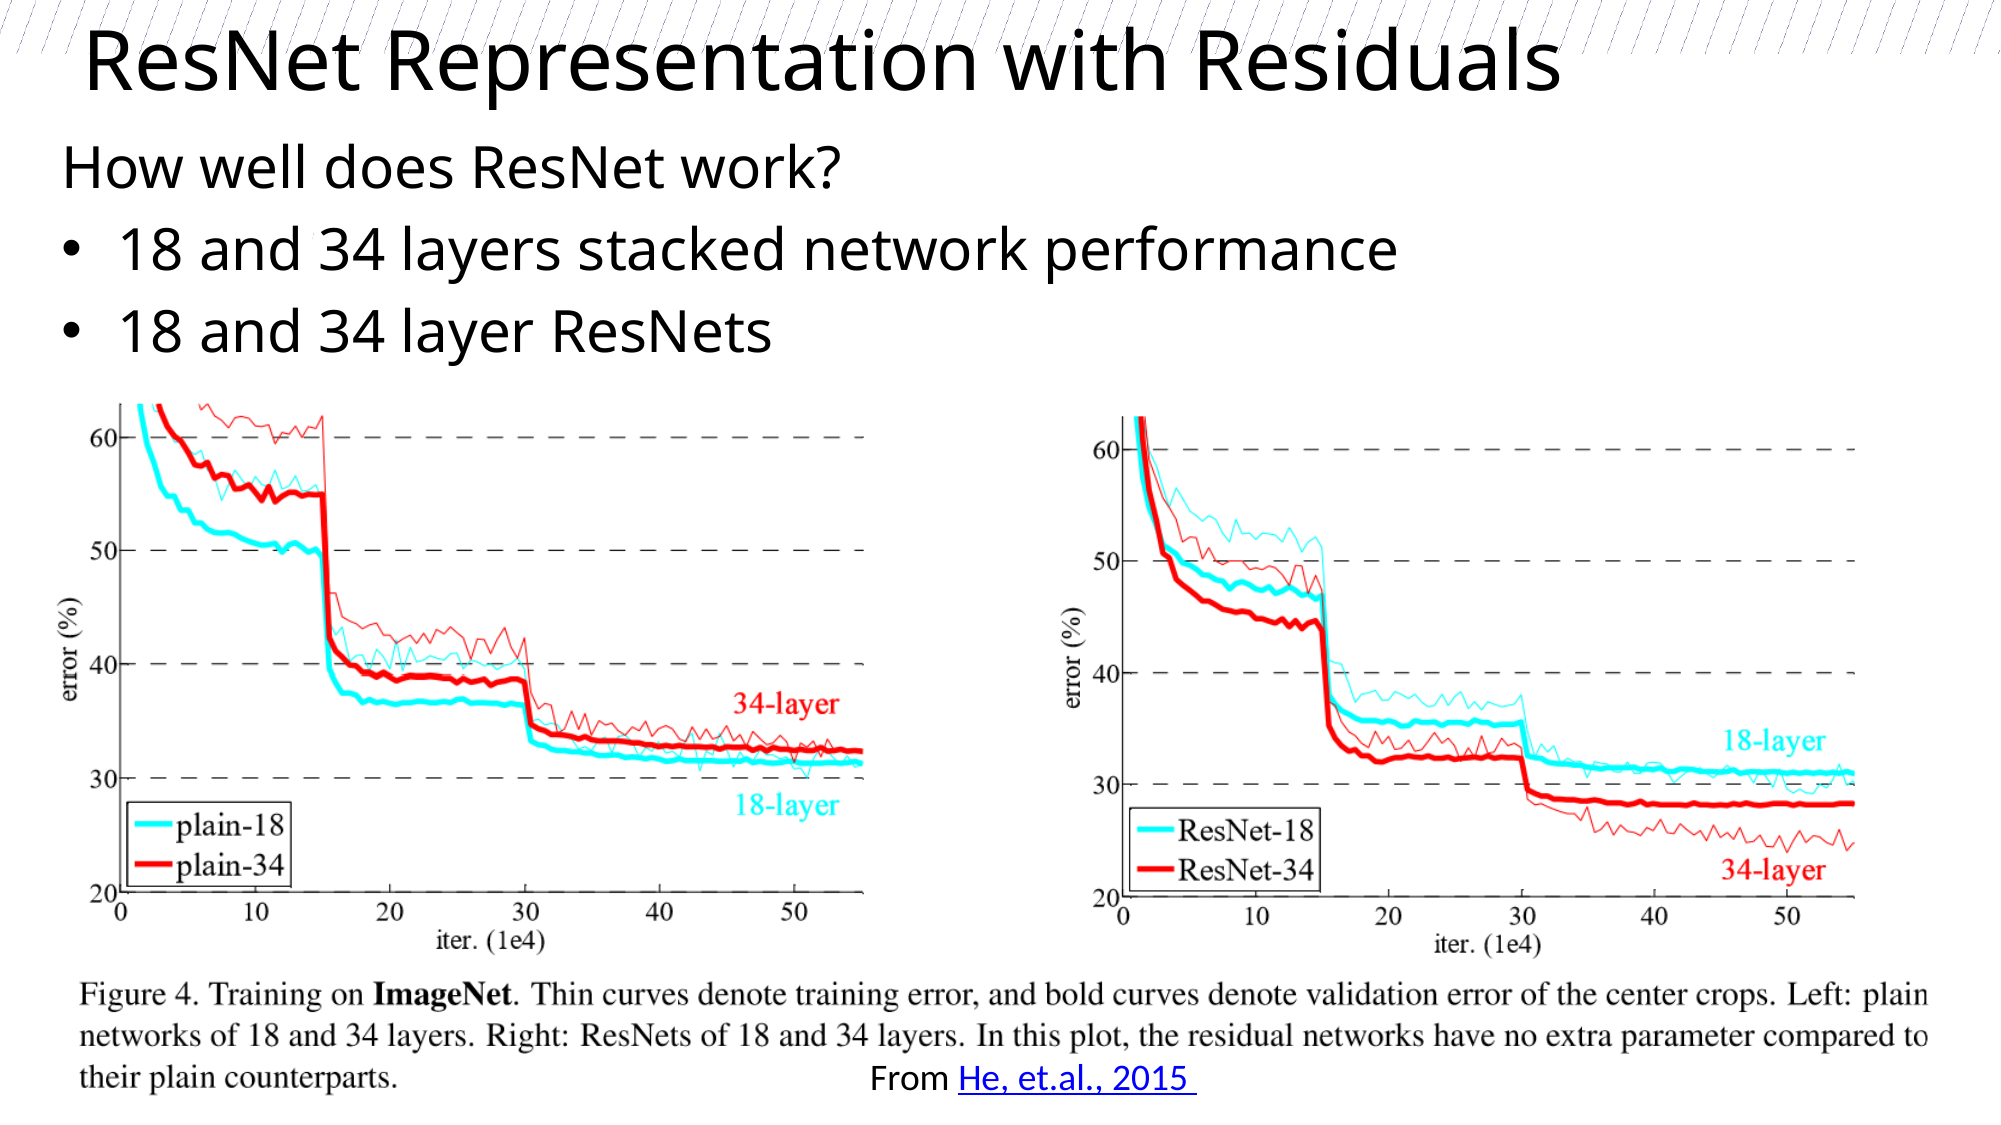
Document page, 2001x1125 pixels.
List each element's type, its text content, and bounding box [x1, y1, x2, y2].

picture [67, 968, 1933, 1098]
picture [1049, 395, 1869, 960]
text_box How well does ResNet work? 18 and 34 layers stacked network performance 18 and 34 layer ResNets [46, 122, 1958, 396]
list ResNet Representation with Residuals [68, 11, 1932, 122]
picture [46, 388, 876, 960]
